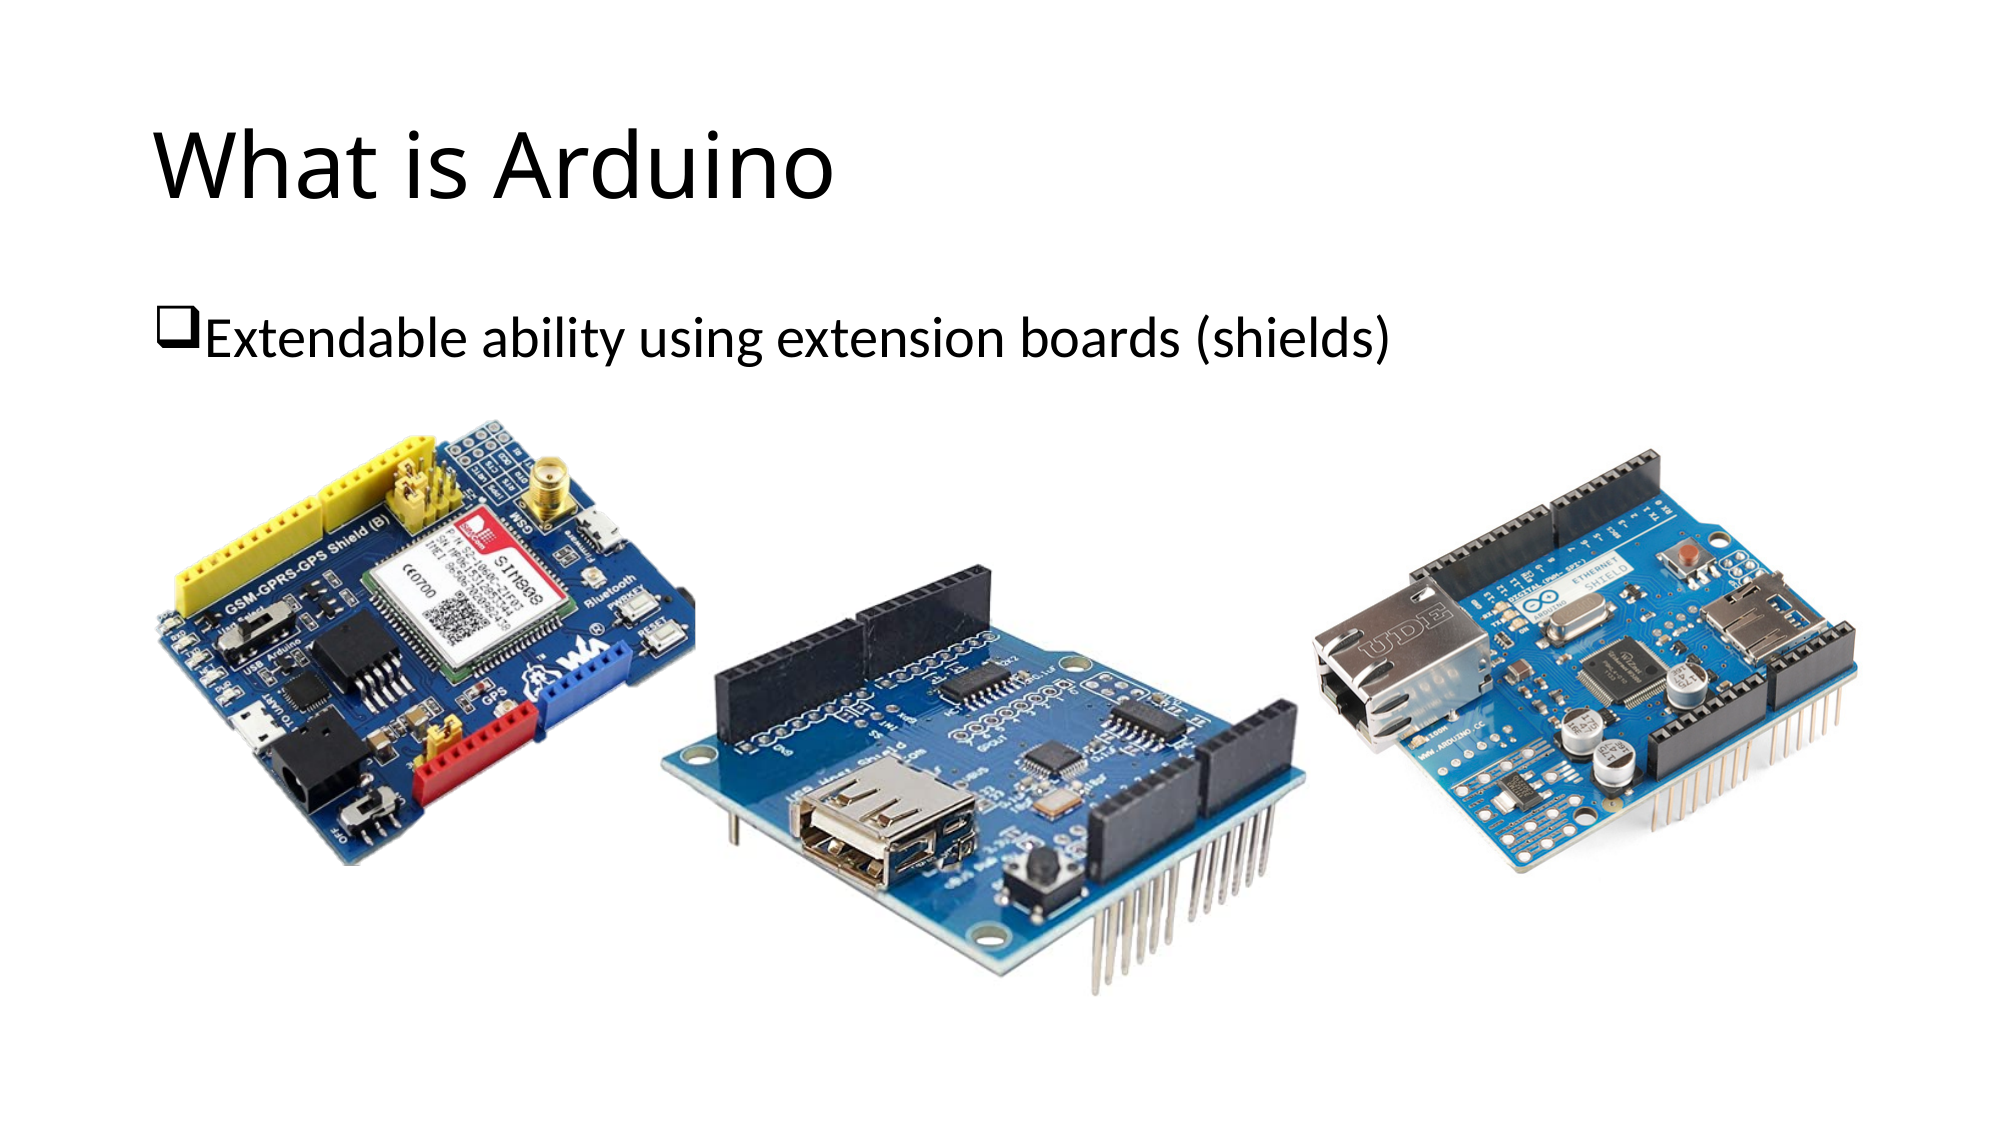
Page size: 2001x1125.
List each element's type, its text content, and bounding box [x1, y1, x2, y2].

picture [137, 406, 1863, 1000]
list Extendable ability using extension boards (shields) [137, 299, 1863, 385]
title What is Arduino [137, 59, 1863, 278]
